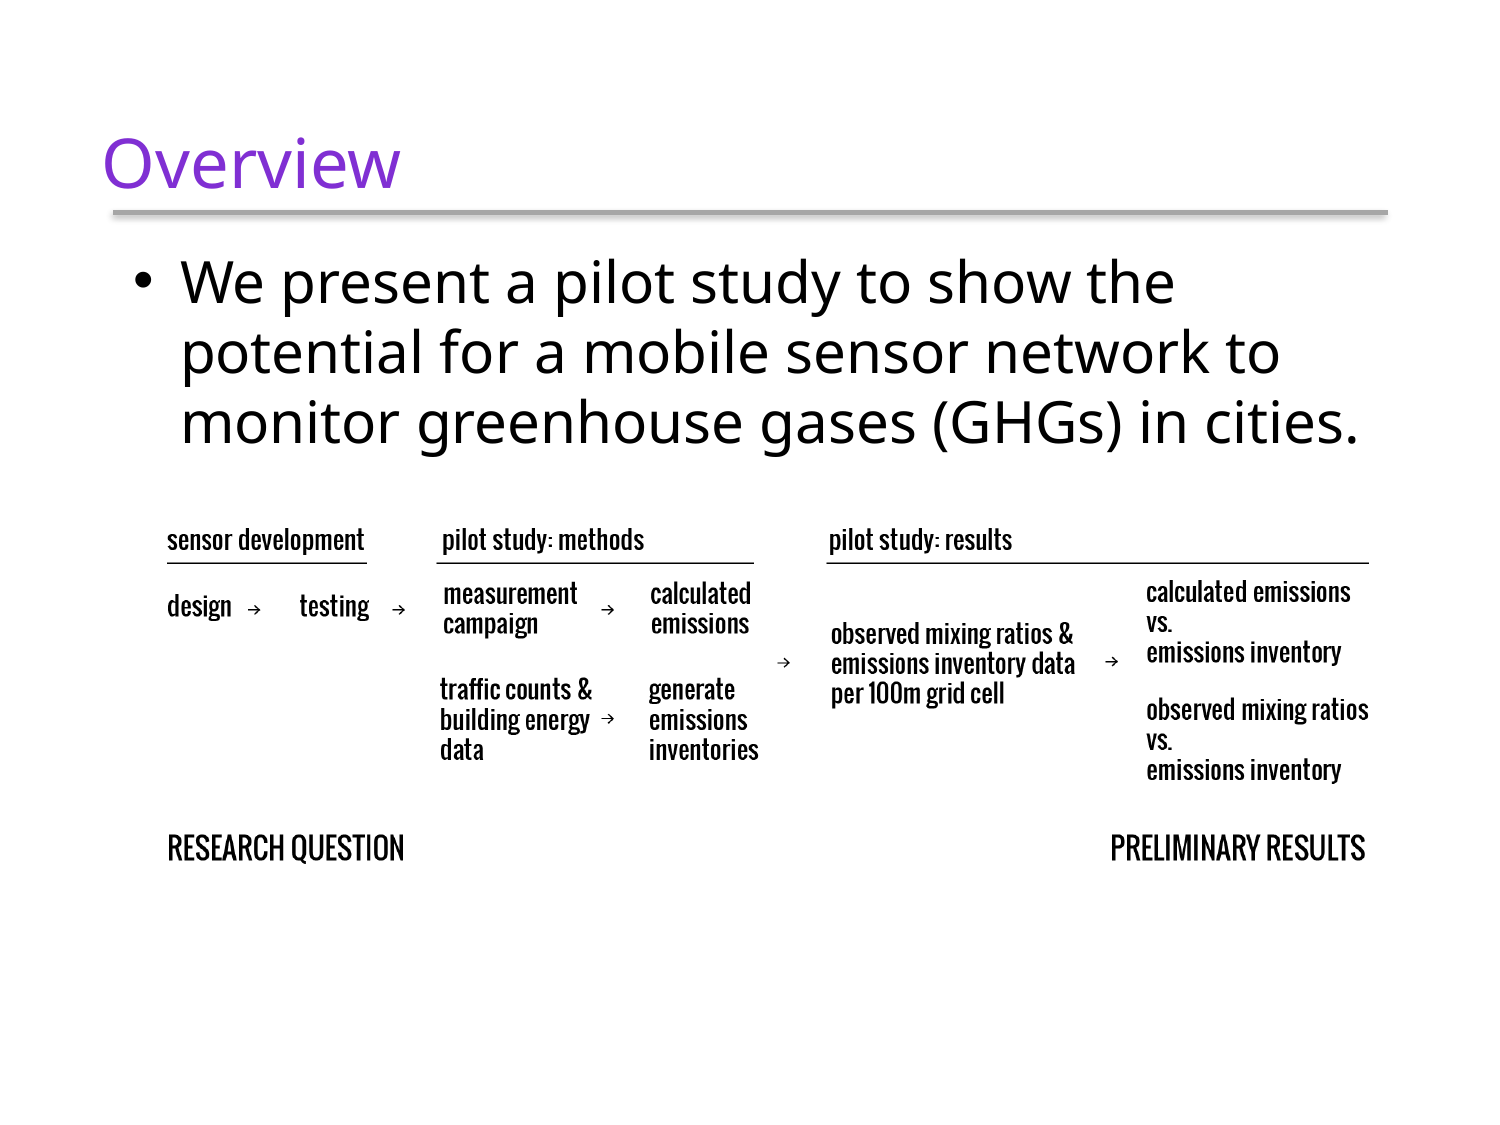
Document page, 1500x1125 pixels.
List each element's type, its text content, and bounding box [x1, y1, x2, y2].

text_box Overview [86, 112, 417, 210]
text_box We present a pilot study to show the potential for a mobile sensor network to monitor greenhouse gases (GHGs) in cities. [118, 237, 1388, 463]
picture [156, 512, 1376, 876]
